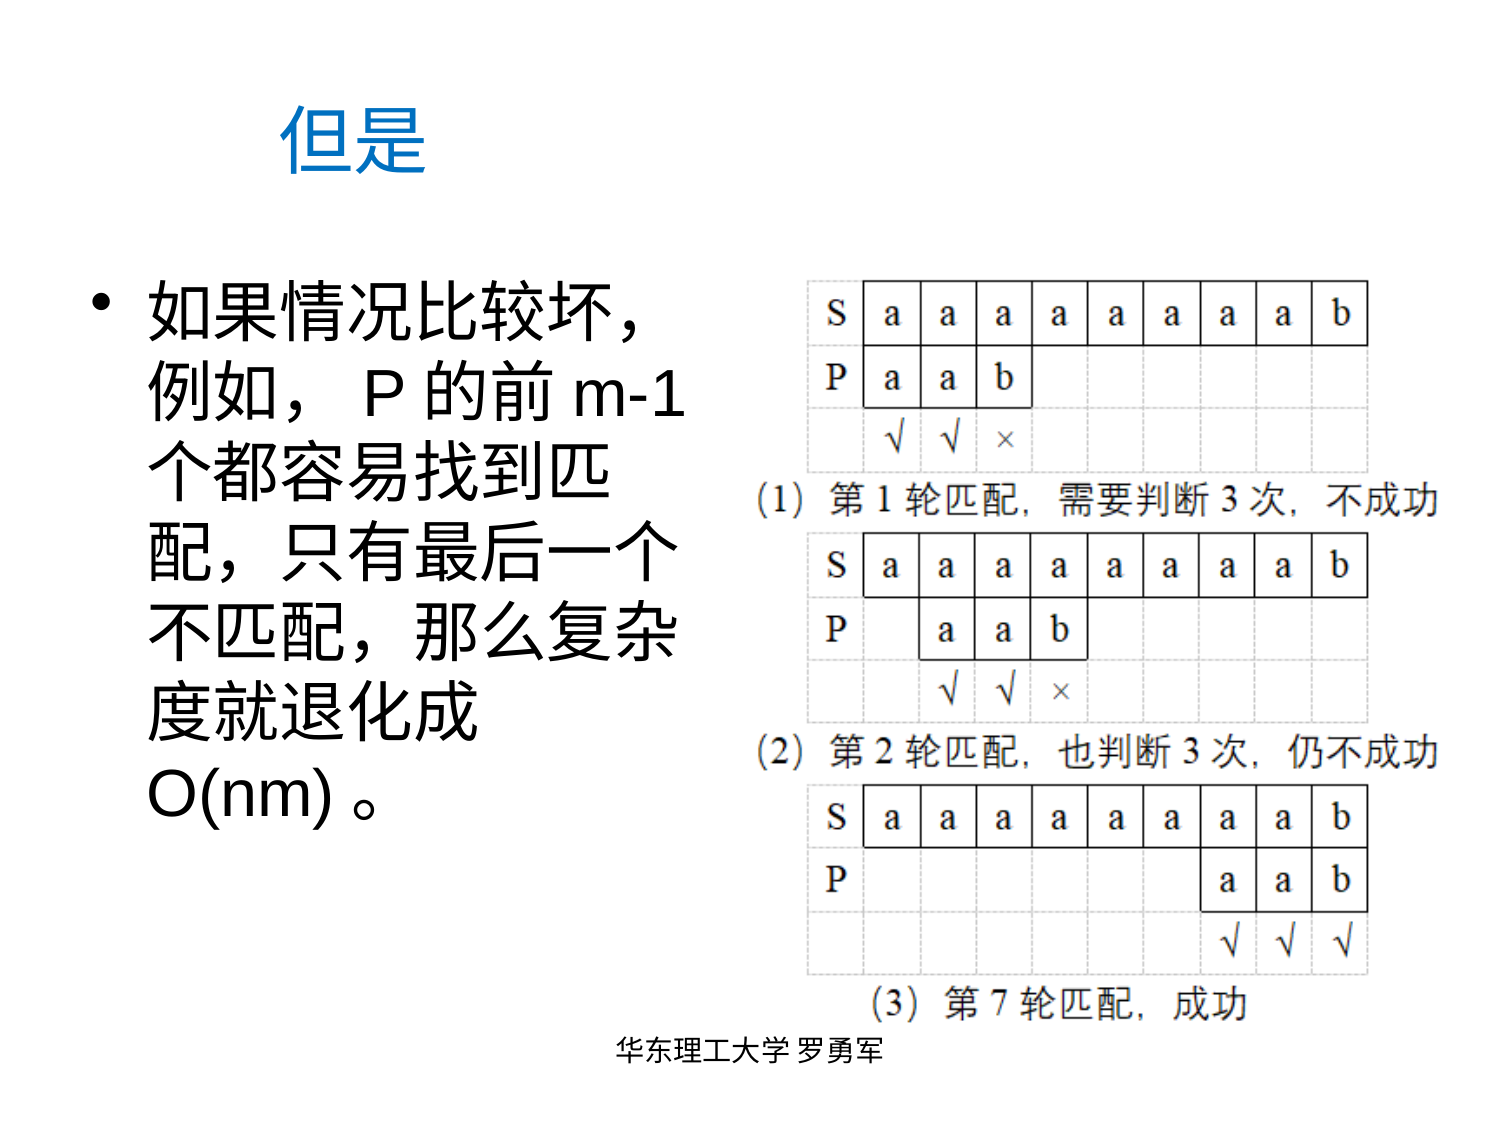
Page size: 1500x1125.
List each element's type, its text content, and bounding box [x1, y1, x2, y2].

footer 华东理工大学 罗勇军 [512, 1024, 988, 1103]
list 如果情况比较坏，例如，P的前m-1个都容易找到匹配，只有最后一个不匹配，那么复杂度就退化成O(nm)。 [75, 262, 744, 1005]
picture [749, 258, 1459, 1041]
title 但是 [75, 45, 632, 233]
